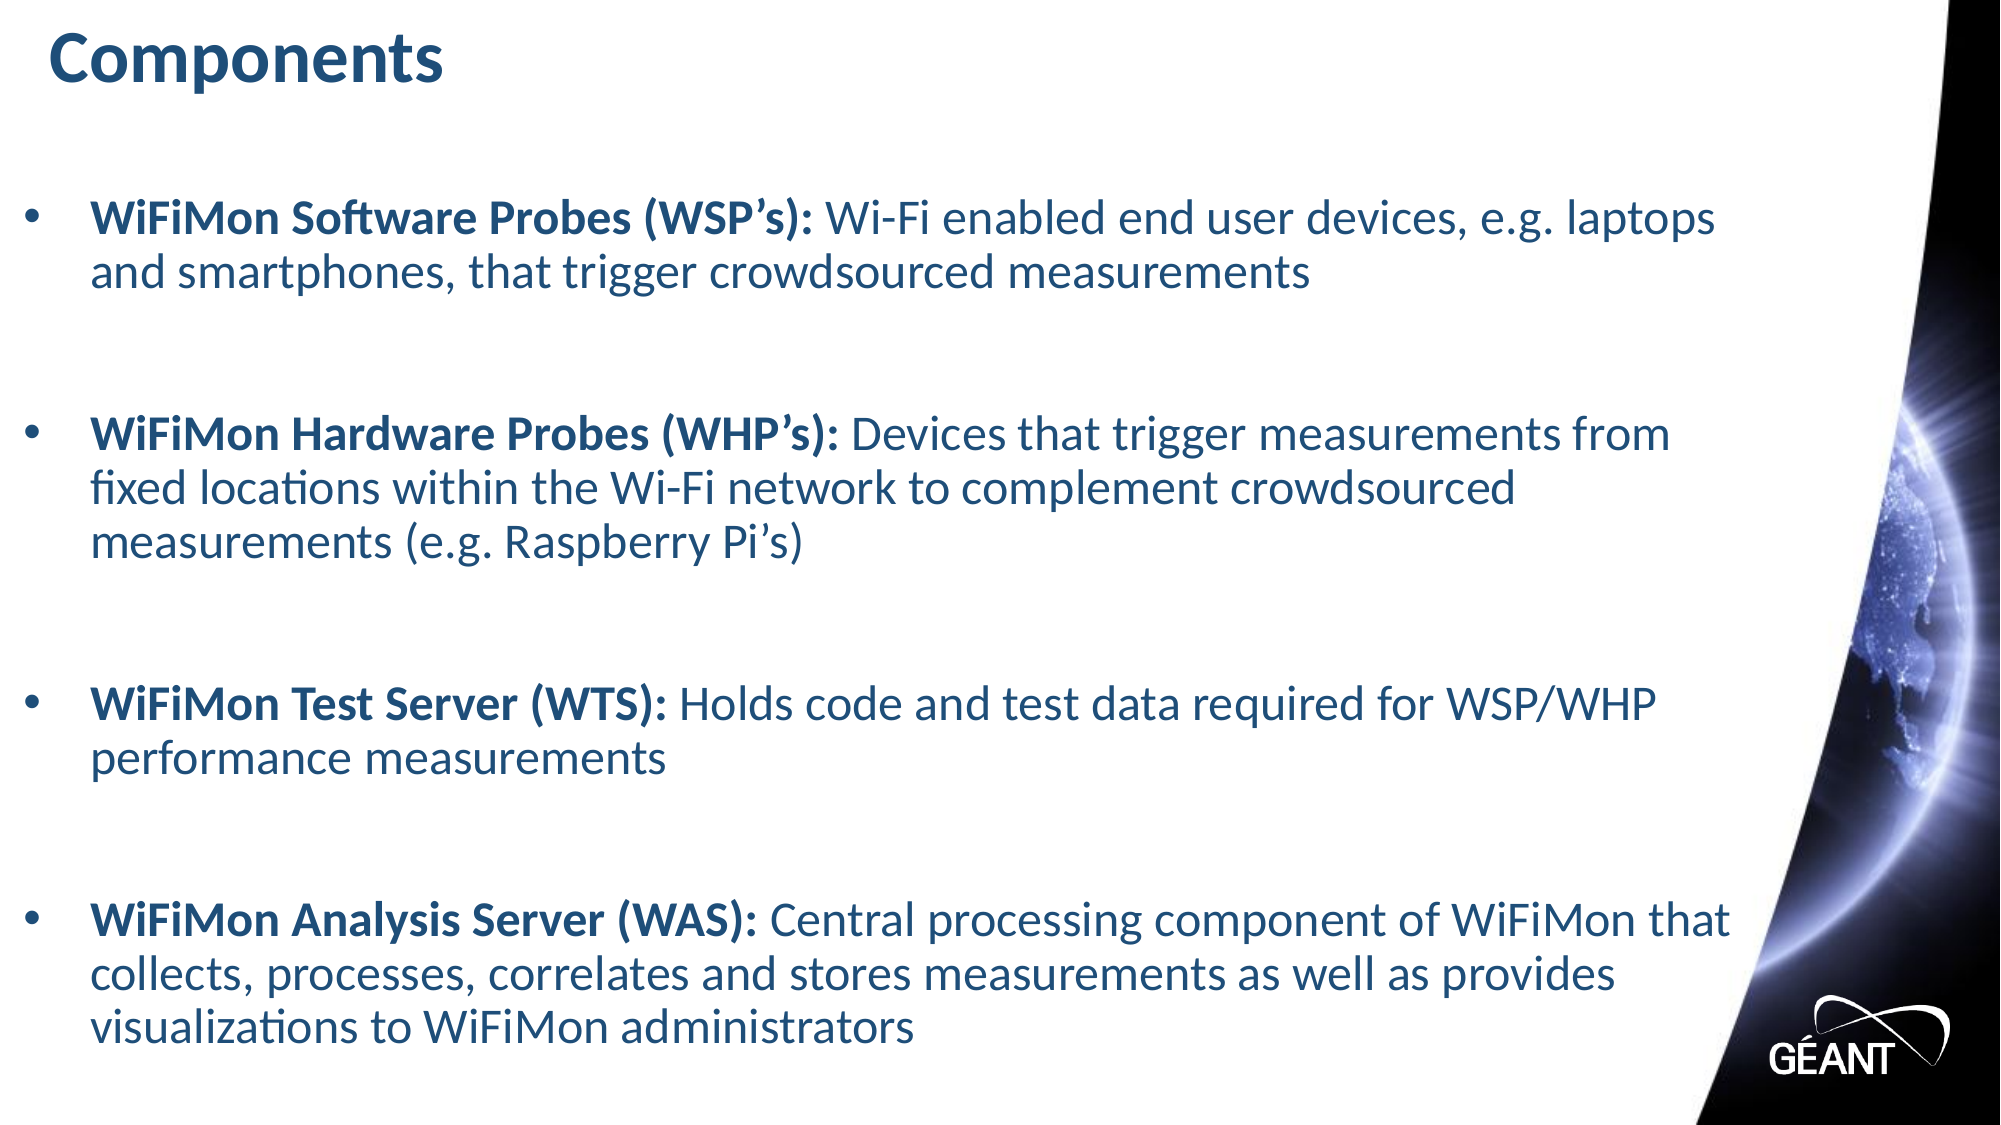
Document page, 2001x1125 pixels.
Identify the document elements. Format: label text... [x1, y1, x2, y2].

picture [1530, 0, 2000, 1125]
list WiFiMon Software Probes (WSP’s): Wi-Fi enabled end user devices, e.g. laptops and smartphones, that trigger crowdsourced measurements WiFiMon Hardware Probes (WHP’s): Devices that trigger measurements from fixed locations within the Wi-Fi network to complement crowdsourced measurements (e.g. Raspberry Pi’s) WiFiMon Test Server (WTS): Holds code and test data required for WSP/WHP performance measurements WiFiMon Analysis Server (WAS): Central processing component of WiFiMon that collects, processes, correlates and stores measurements as well as provides visualizations to WiFiMon administrators [0, 183, 1796, 942]
title Components [34, 23, 1658, 94]
